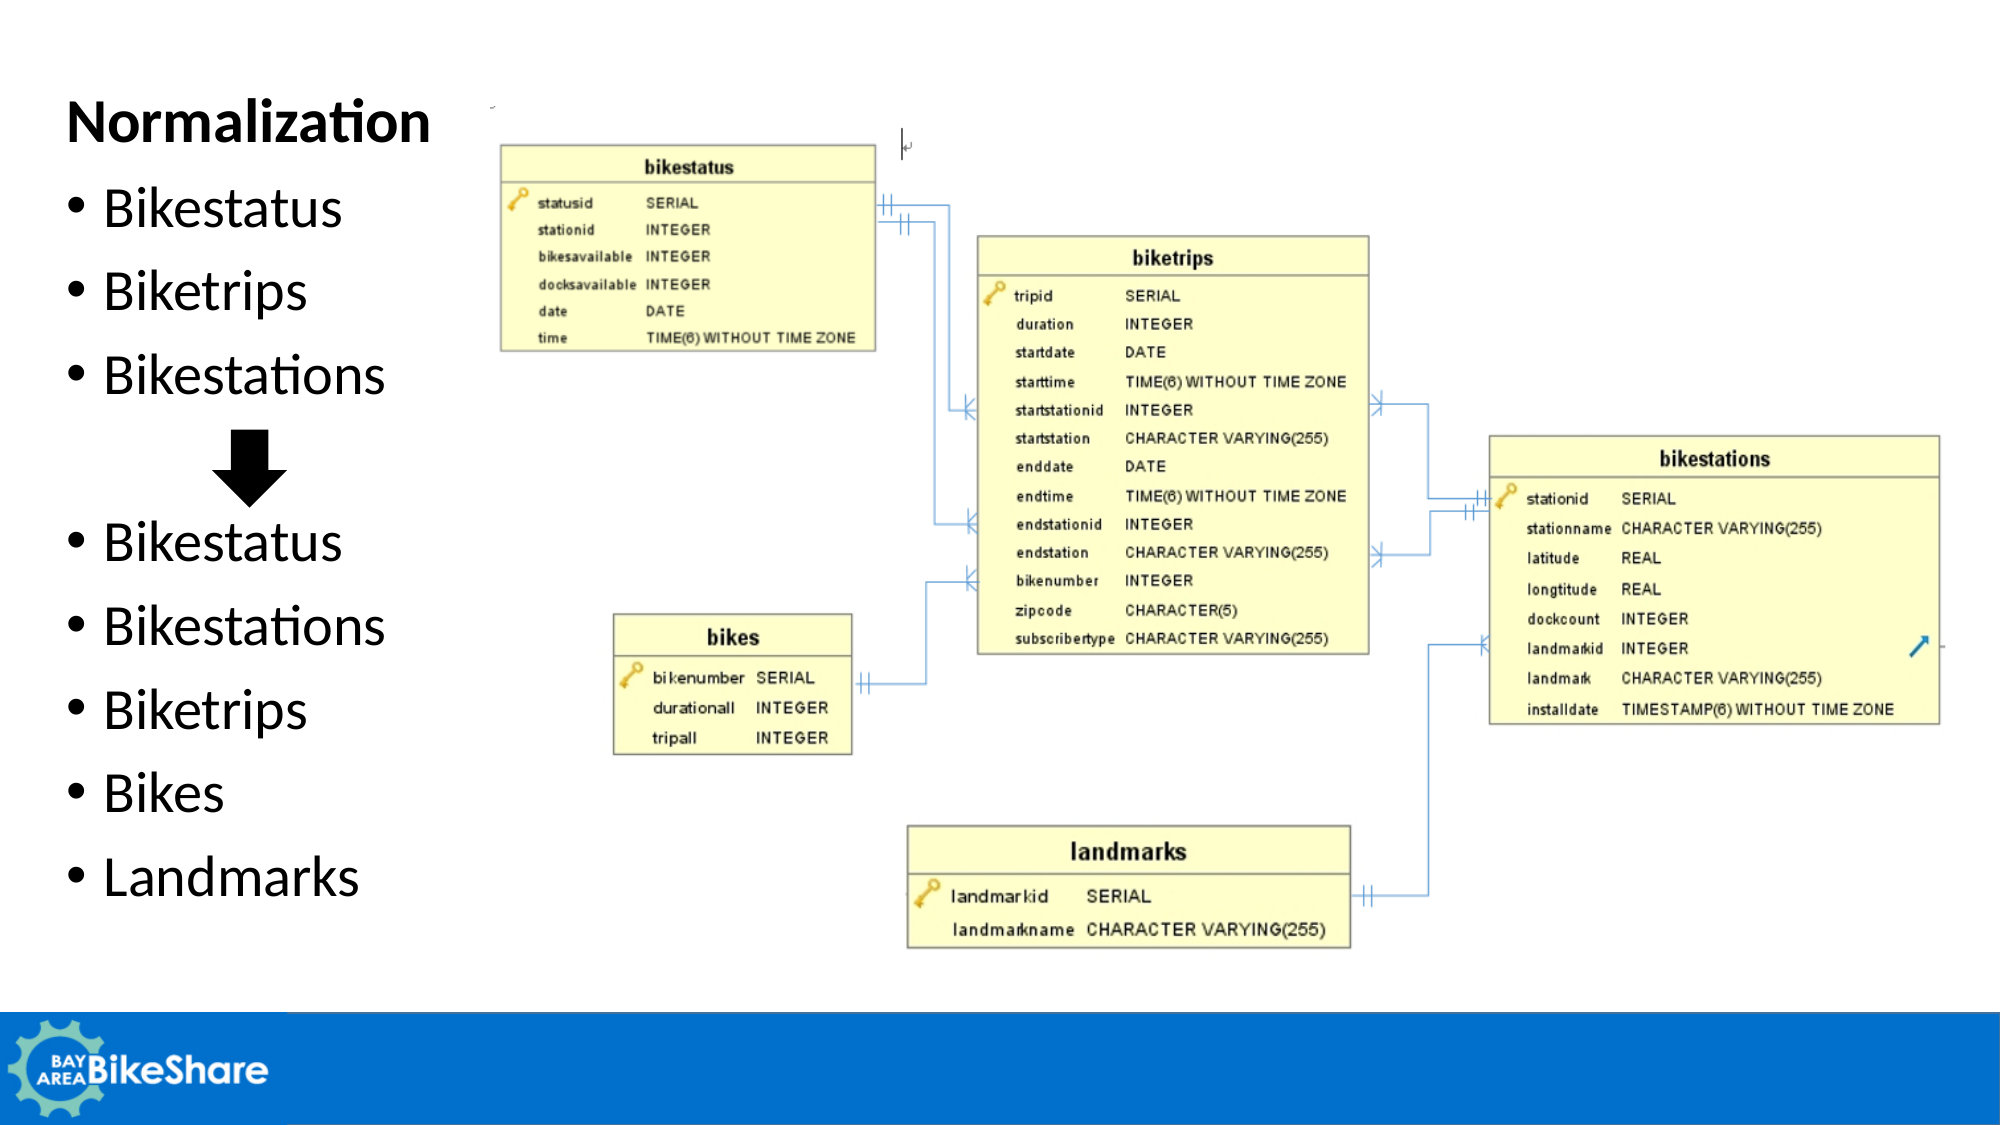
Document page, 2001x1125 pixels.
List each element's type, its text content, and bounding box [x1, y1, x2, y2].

picture [490, 106, 1952, 957]
list Normalization Bikestatus Biketrips Bikestations Bikestatus Bikestations Biketrips Bikes Landmarks [50, 81, 614, 1012]
picture [0, 1012, 288, 1125]
text_box [288, 1012, 2000, 1125]
text_box [209, 428, 290, 510]
